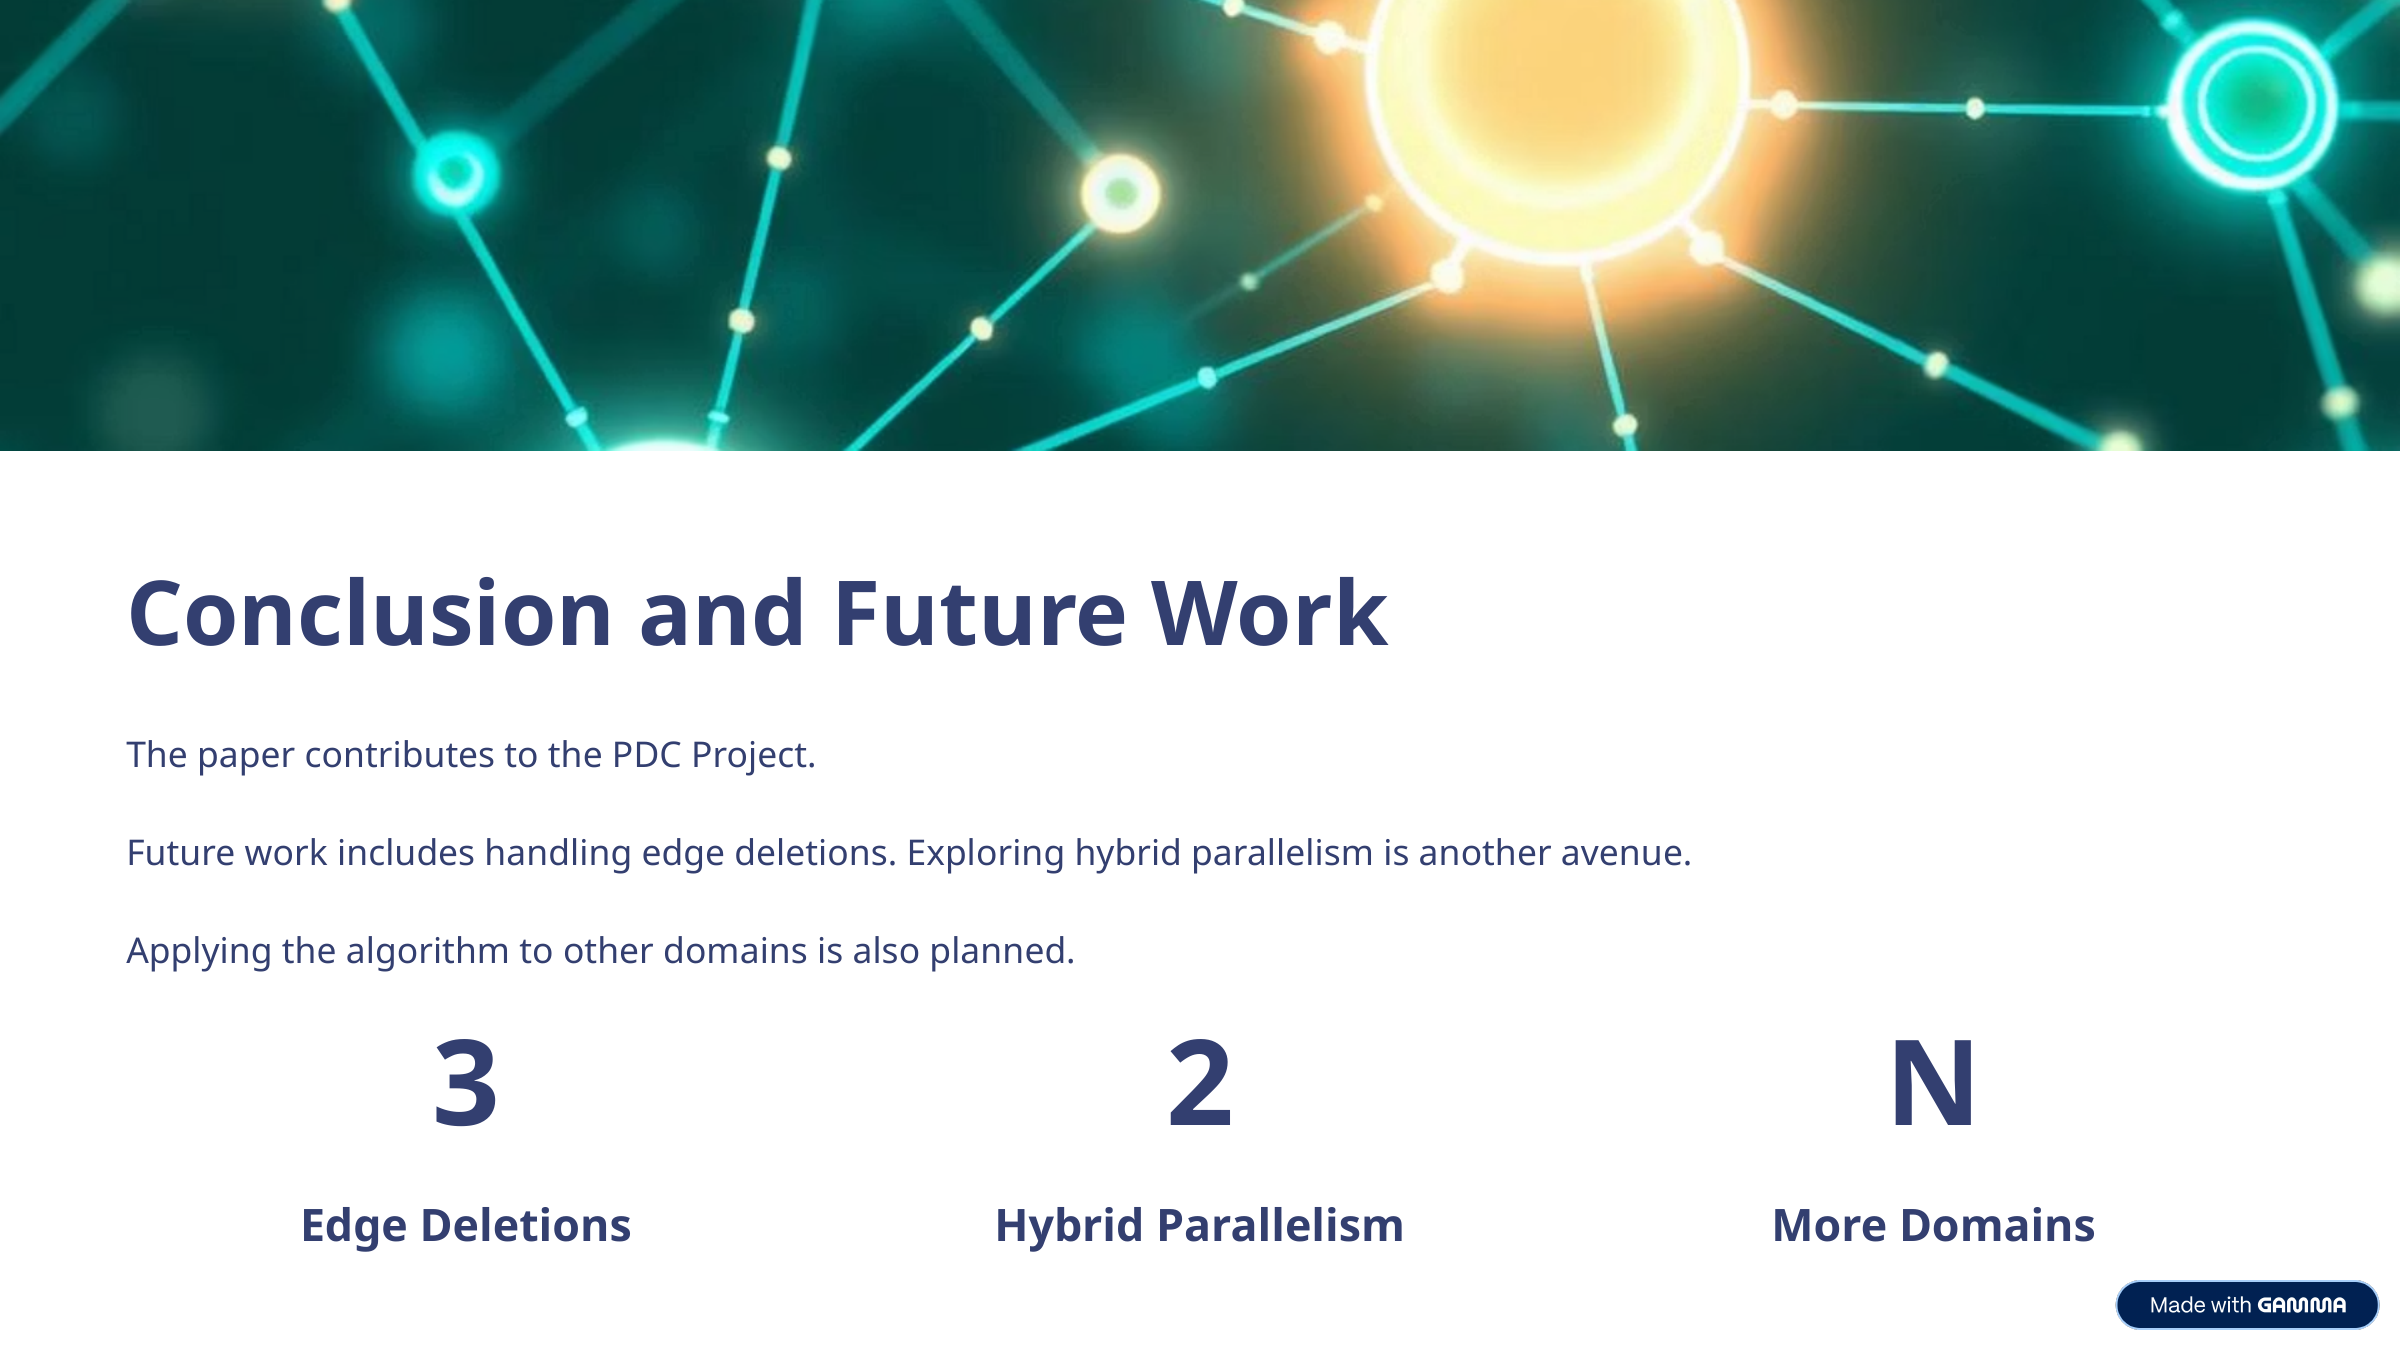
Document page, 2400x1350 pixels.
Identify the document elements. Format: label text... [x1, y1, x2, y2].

text_box The paper contributes to the PDC Project. [126, 717, 2274, 775]
picture [0, 0, 2400, 451]
text_box 3 [126, 1029, 806, 1149]
text_box Edge Deletions [240, 1194, 692, 1251]
text_box Hybrid Parallelism [942, 1194, 1458, 1251]
text_box N [1593, 1029, 2274, 1149]
text_box More Domains [1708, 1194, 2160, 1251]
text_box Conclusion and Future Work [126, 550, 1726, 664]
text_box Future work includes handling edge deletions. Exploring hybrid parallelism is another avenue. [126, 815, 2274, 874]
text_box Applying the algorithm to other domains is also planned. [126, 913, 2274, 972]
text_box 2 [860, 1029, 1540, 1149]
picture [2106, 1271, 2389, 1339]
